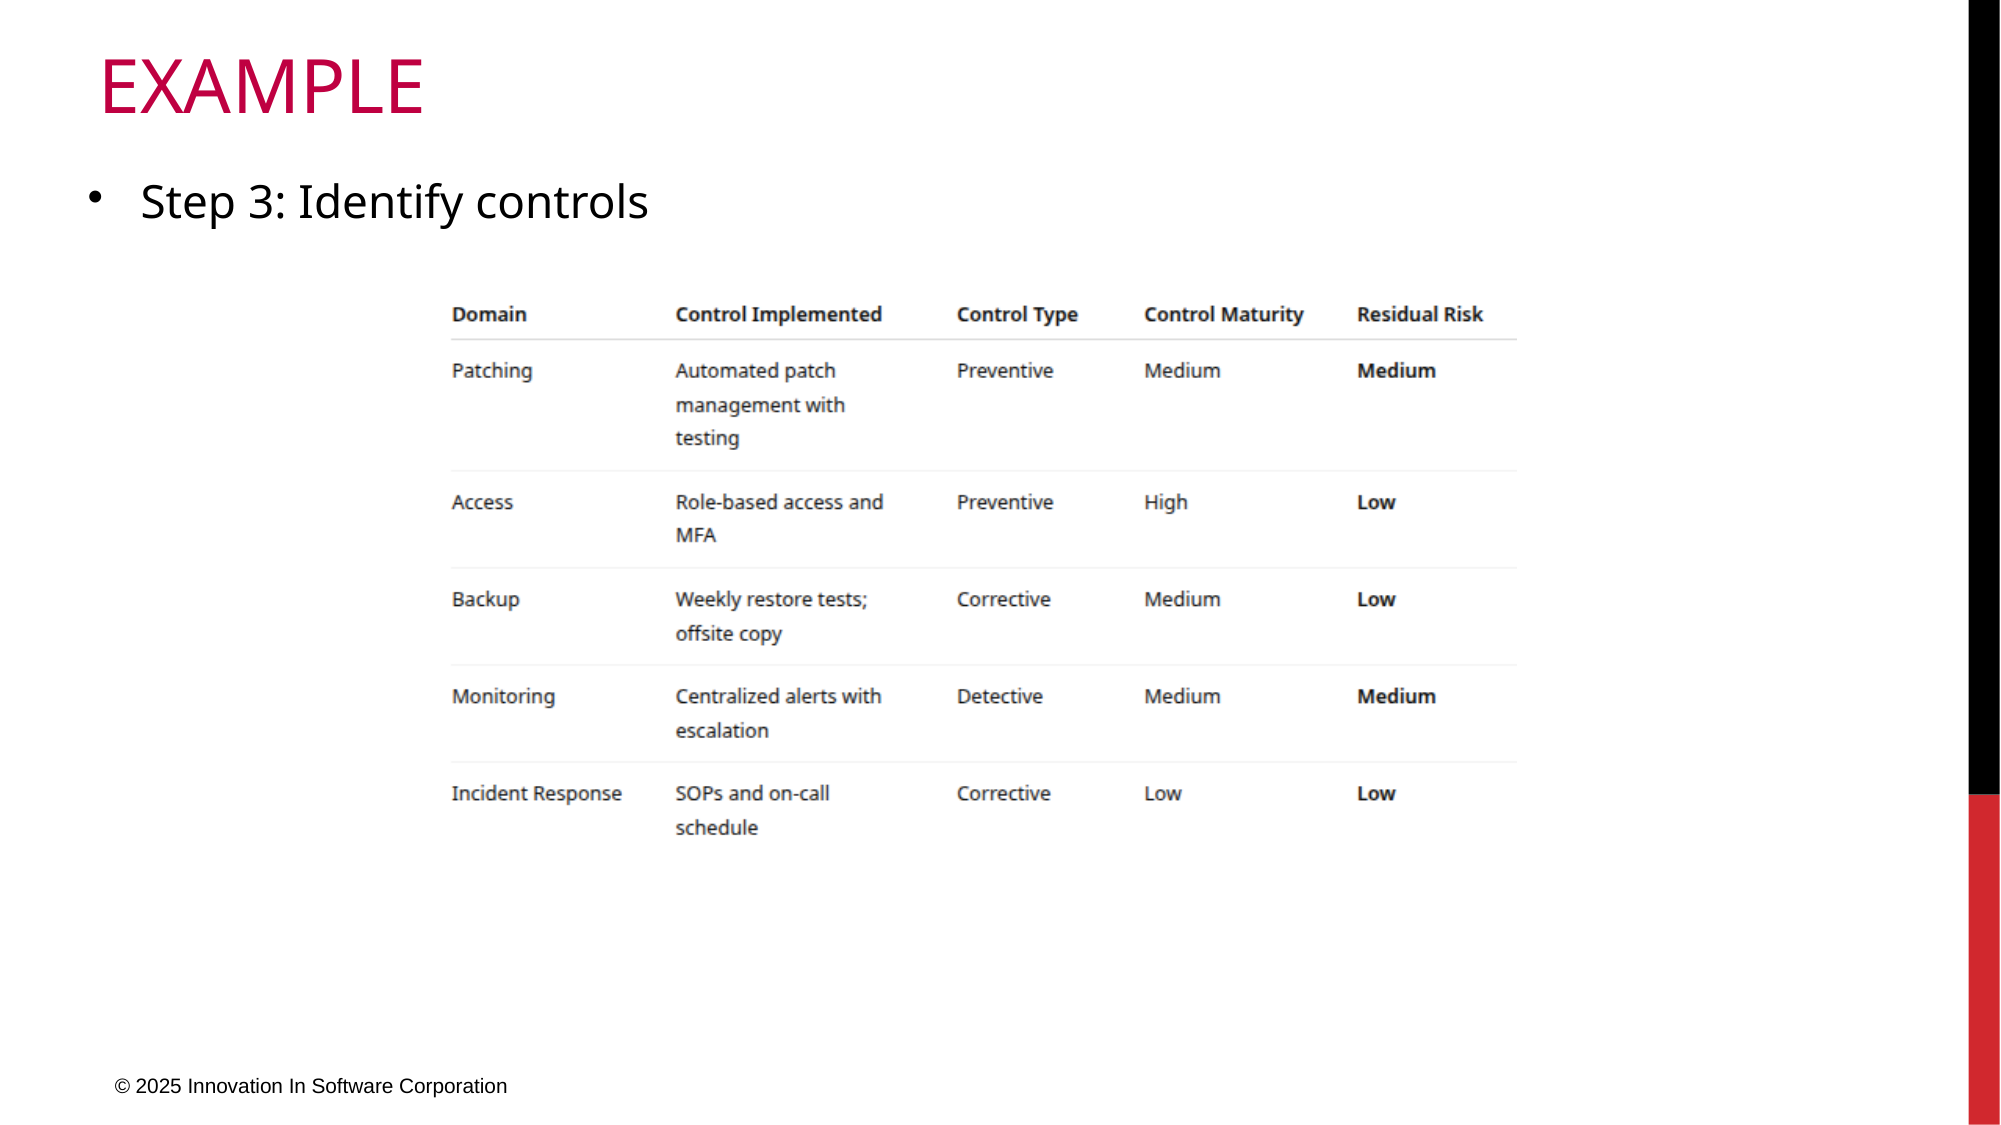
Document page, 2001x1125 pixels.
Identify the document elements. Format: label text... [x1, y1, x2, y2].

footer © 2025 Innovation In Software Corporation [99, 1065, 850, 1112]
title Example [98, 23, 1413, 143]
list Step 3: Identify controls [69, 172, 1874, 266]
picture [442, 295, 1517, 857]
